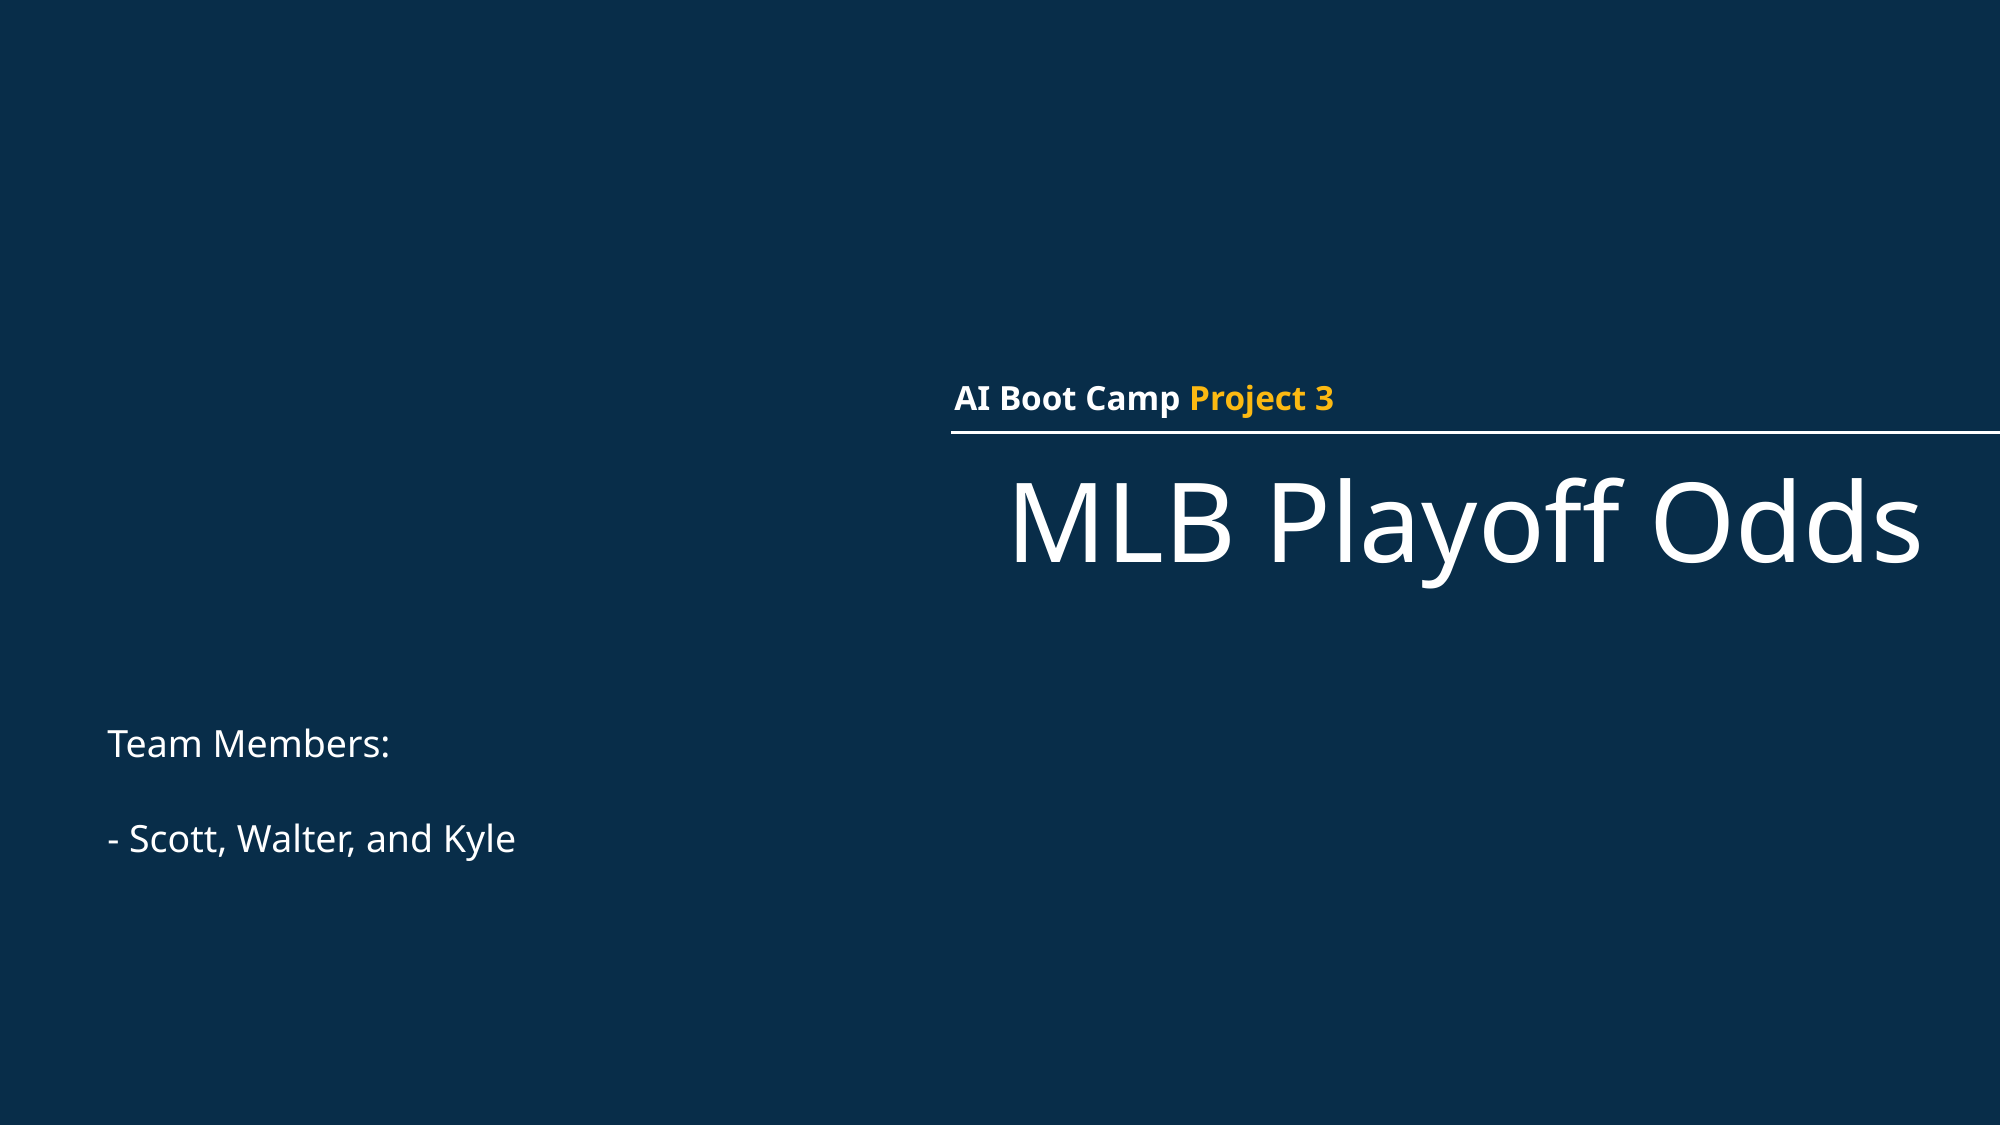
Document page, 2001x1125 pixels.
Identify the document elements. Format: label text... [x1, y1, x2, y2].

text_box Team Members: - Scott, Walter, and Kyle [87, 692, 944, 880]
title MLB Playoff Odds [926, 432, 1957, 717]
text_box AI Boot Camp Project 3 [934, 351, 1453, 432]
